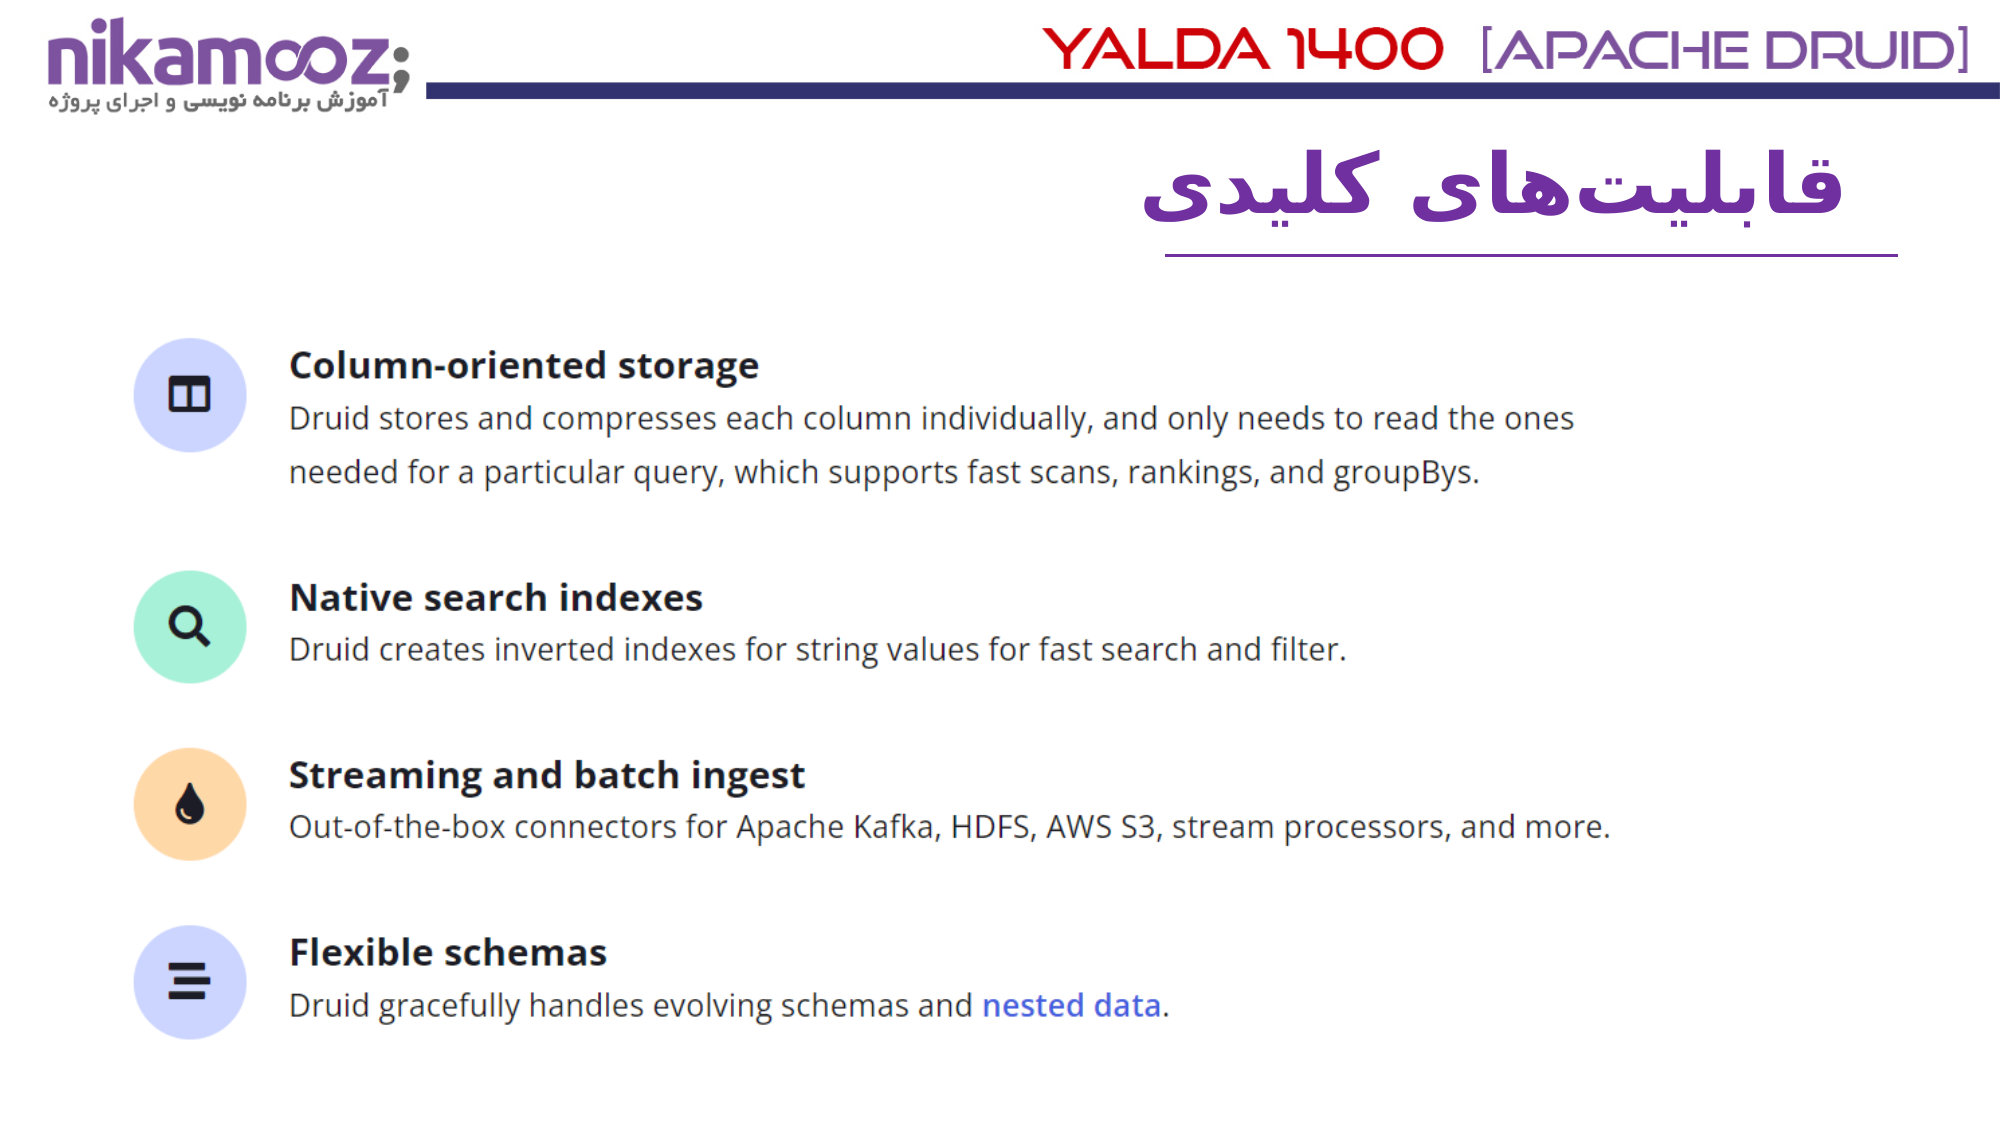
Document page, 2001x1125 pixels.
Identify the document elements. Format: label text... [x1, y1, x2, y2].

picture [0, 0, 2001, 1125]
text_box قابلیت‌های کلیدی [161, 123, 1938, 238]
